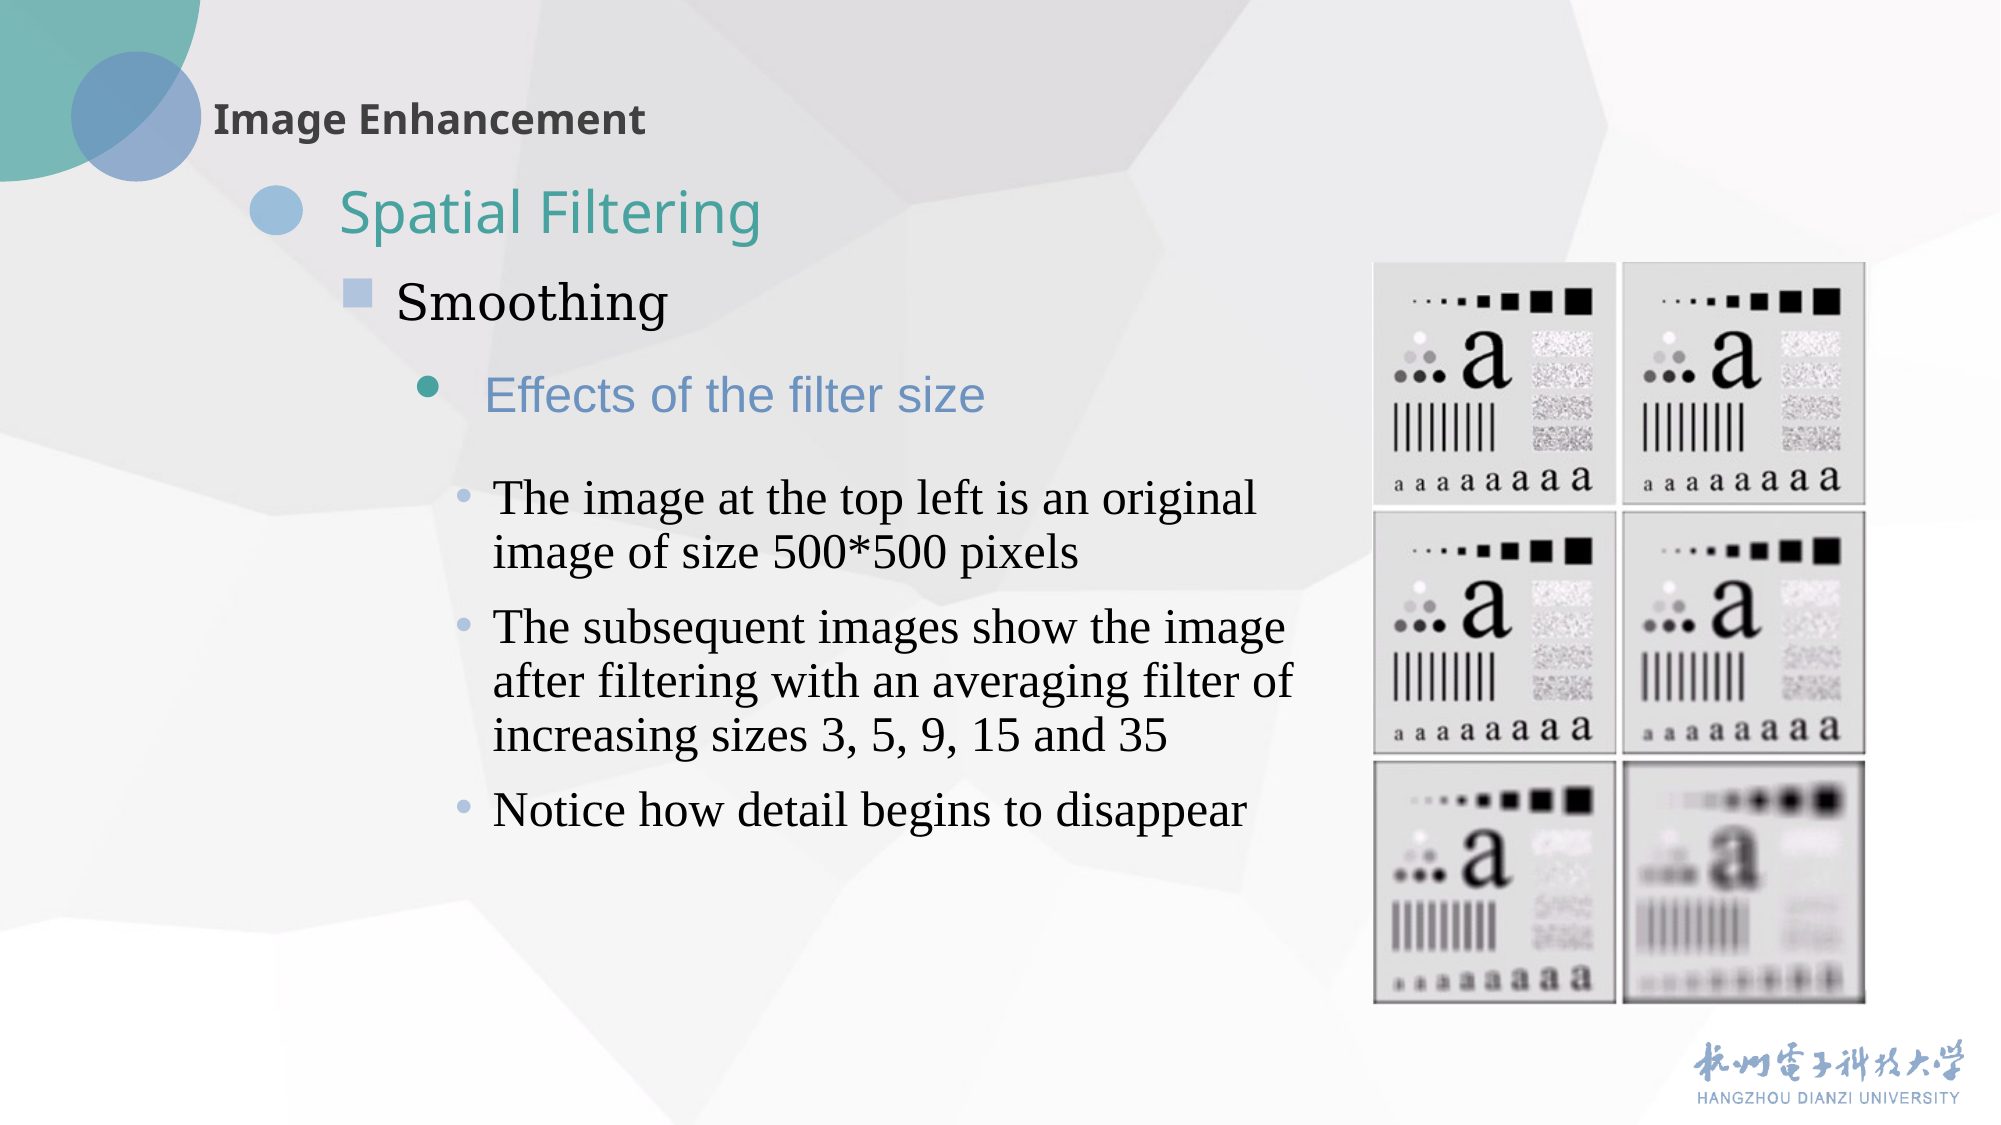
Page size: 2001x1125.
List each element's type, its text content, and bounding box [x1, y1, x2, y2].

text_box Spatial Filtering [324, 167, 1717, 253]
text_box Effects of the filter size [399, 354, 1002, 430]
picture [0, 0, 2001, 1125]
text_box [248, 184, 304, 237]
text_box [70, 50, 203, 183]
text_box The image at the top left is an original image of size 500*500 pixels The subsequent images show the image after filtering with an averaging filter of increasing sizes 3, 5, 9, 15 and 35 Notice how detail begins to disappear [440, 463, 1358, 1034]
text_box [0, 0, 202, 183]
text_box Smoothing [324, 262, 1371, 338]
